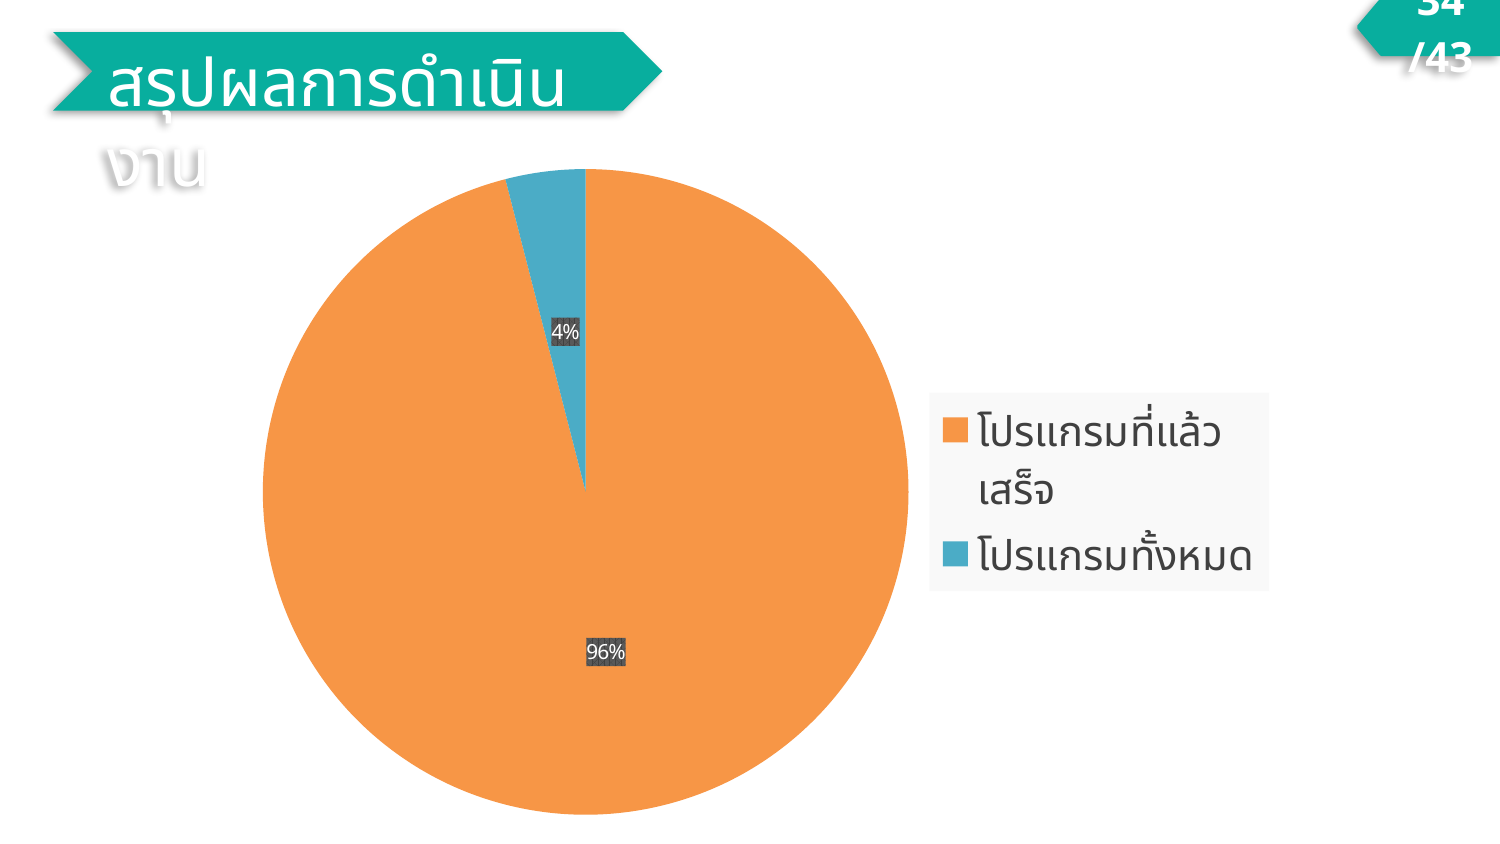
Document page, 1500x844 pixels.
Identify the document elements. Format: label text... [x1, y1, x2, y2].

text_box สรุปผลการดำเนินงาน [51, 29, 665, 113]
text_box 34/43 [1357, 0, 1500, 57]
chart [241, 139, 1282, 844]
